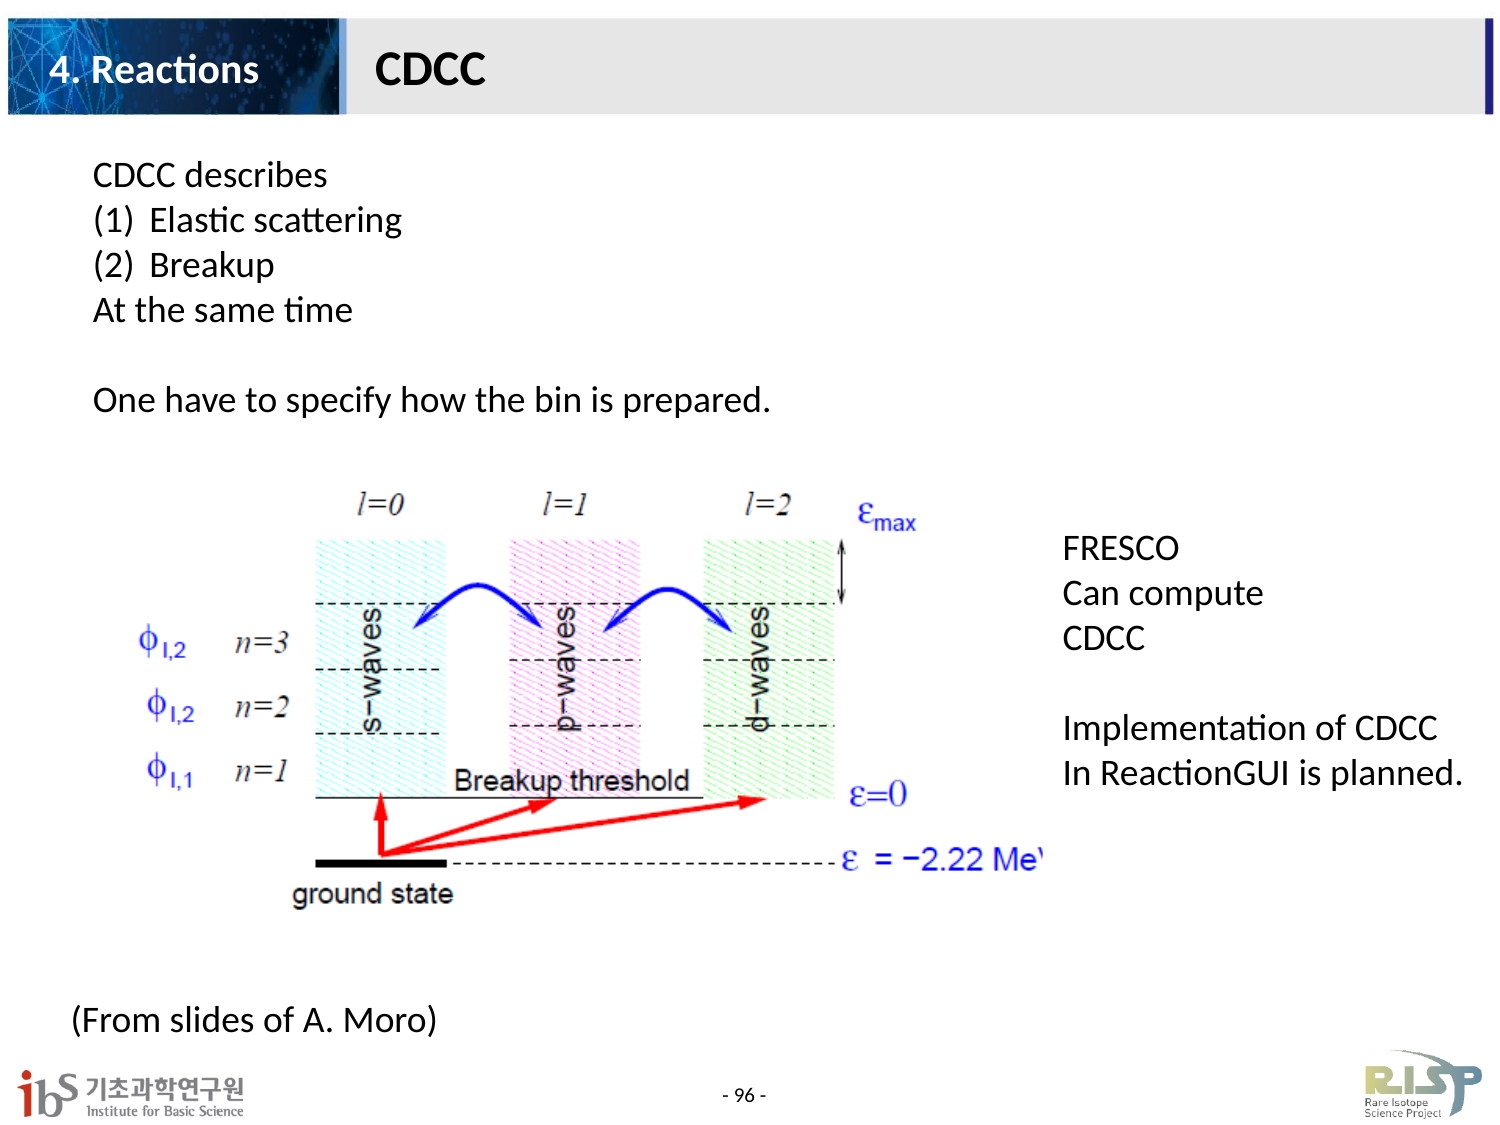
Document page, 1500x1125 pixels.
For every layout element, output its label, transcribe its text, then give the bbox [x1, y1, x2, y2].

text_box CDCC describes Elastic scattering Breakup At the same time One have to specify how the bin is prepared. [78, 142, 1069, 428]
picture [17, 1070, 243, 1117]
picture [2, 10, 1500, 130]
picture [100, 456, 1107, 932]
picture [1364, 1049, 1482, 1119]
text_box (From slides of A. Moro) [55, 987, 454, 1048]
text_box FRESCO Can compute CDCC Implementation of CDCC In ReactionGUI is planned. [1107, 515, 1480, 800]
